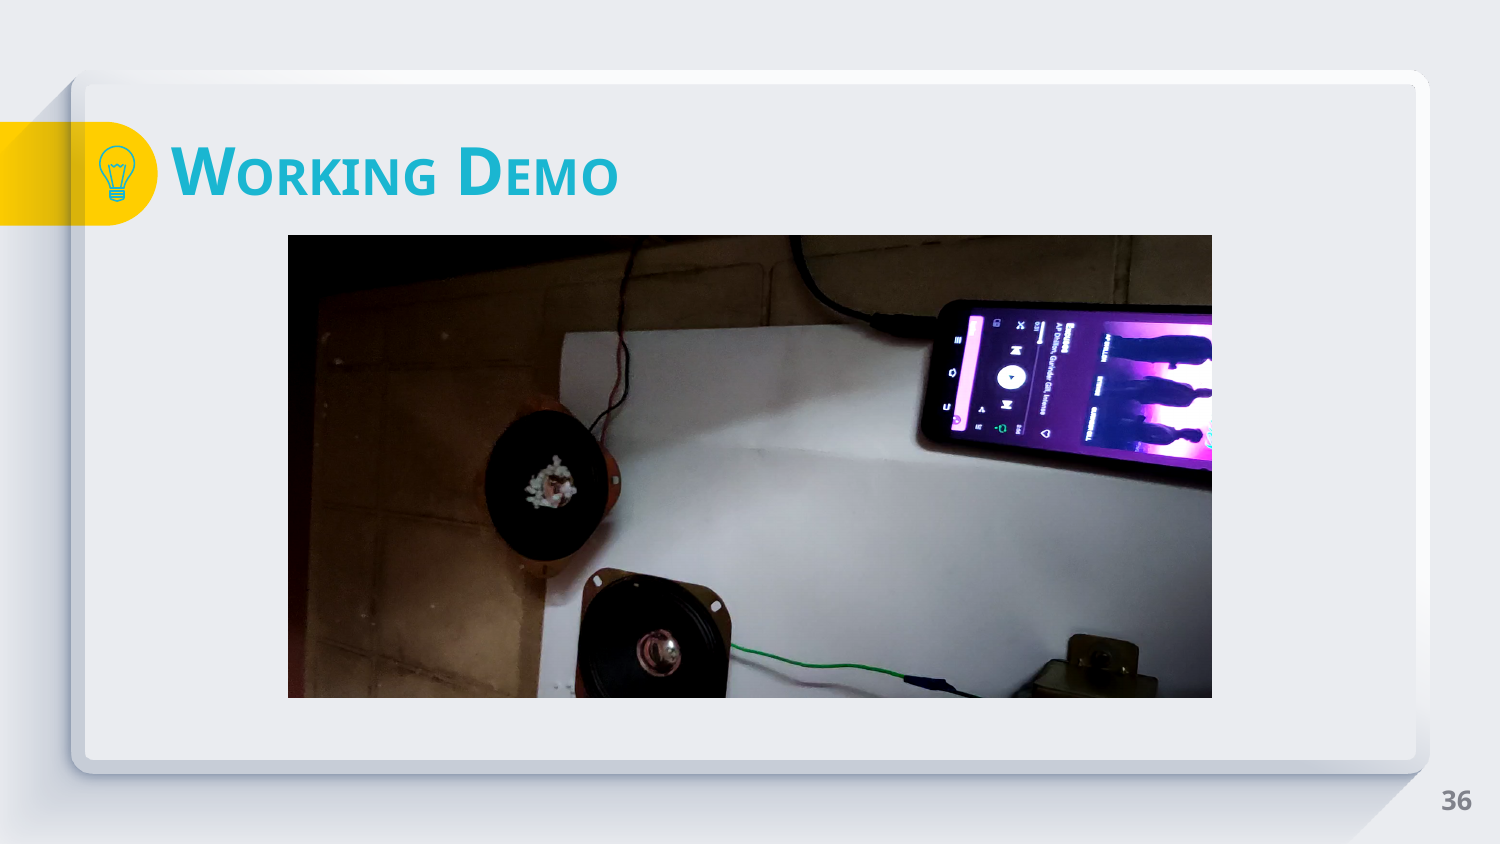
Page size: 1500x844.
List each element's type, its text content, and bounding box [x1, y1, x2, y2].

picture [0, 0, 1500, 844]
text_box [99, 146, 135, 202]
title WORKING DEMO [171, 121, 1354, 226]
slide_number 36 [1414, 759, 1500, 844]
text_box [287, 234, 1213, 699]
